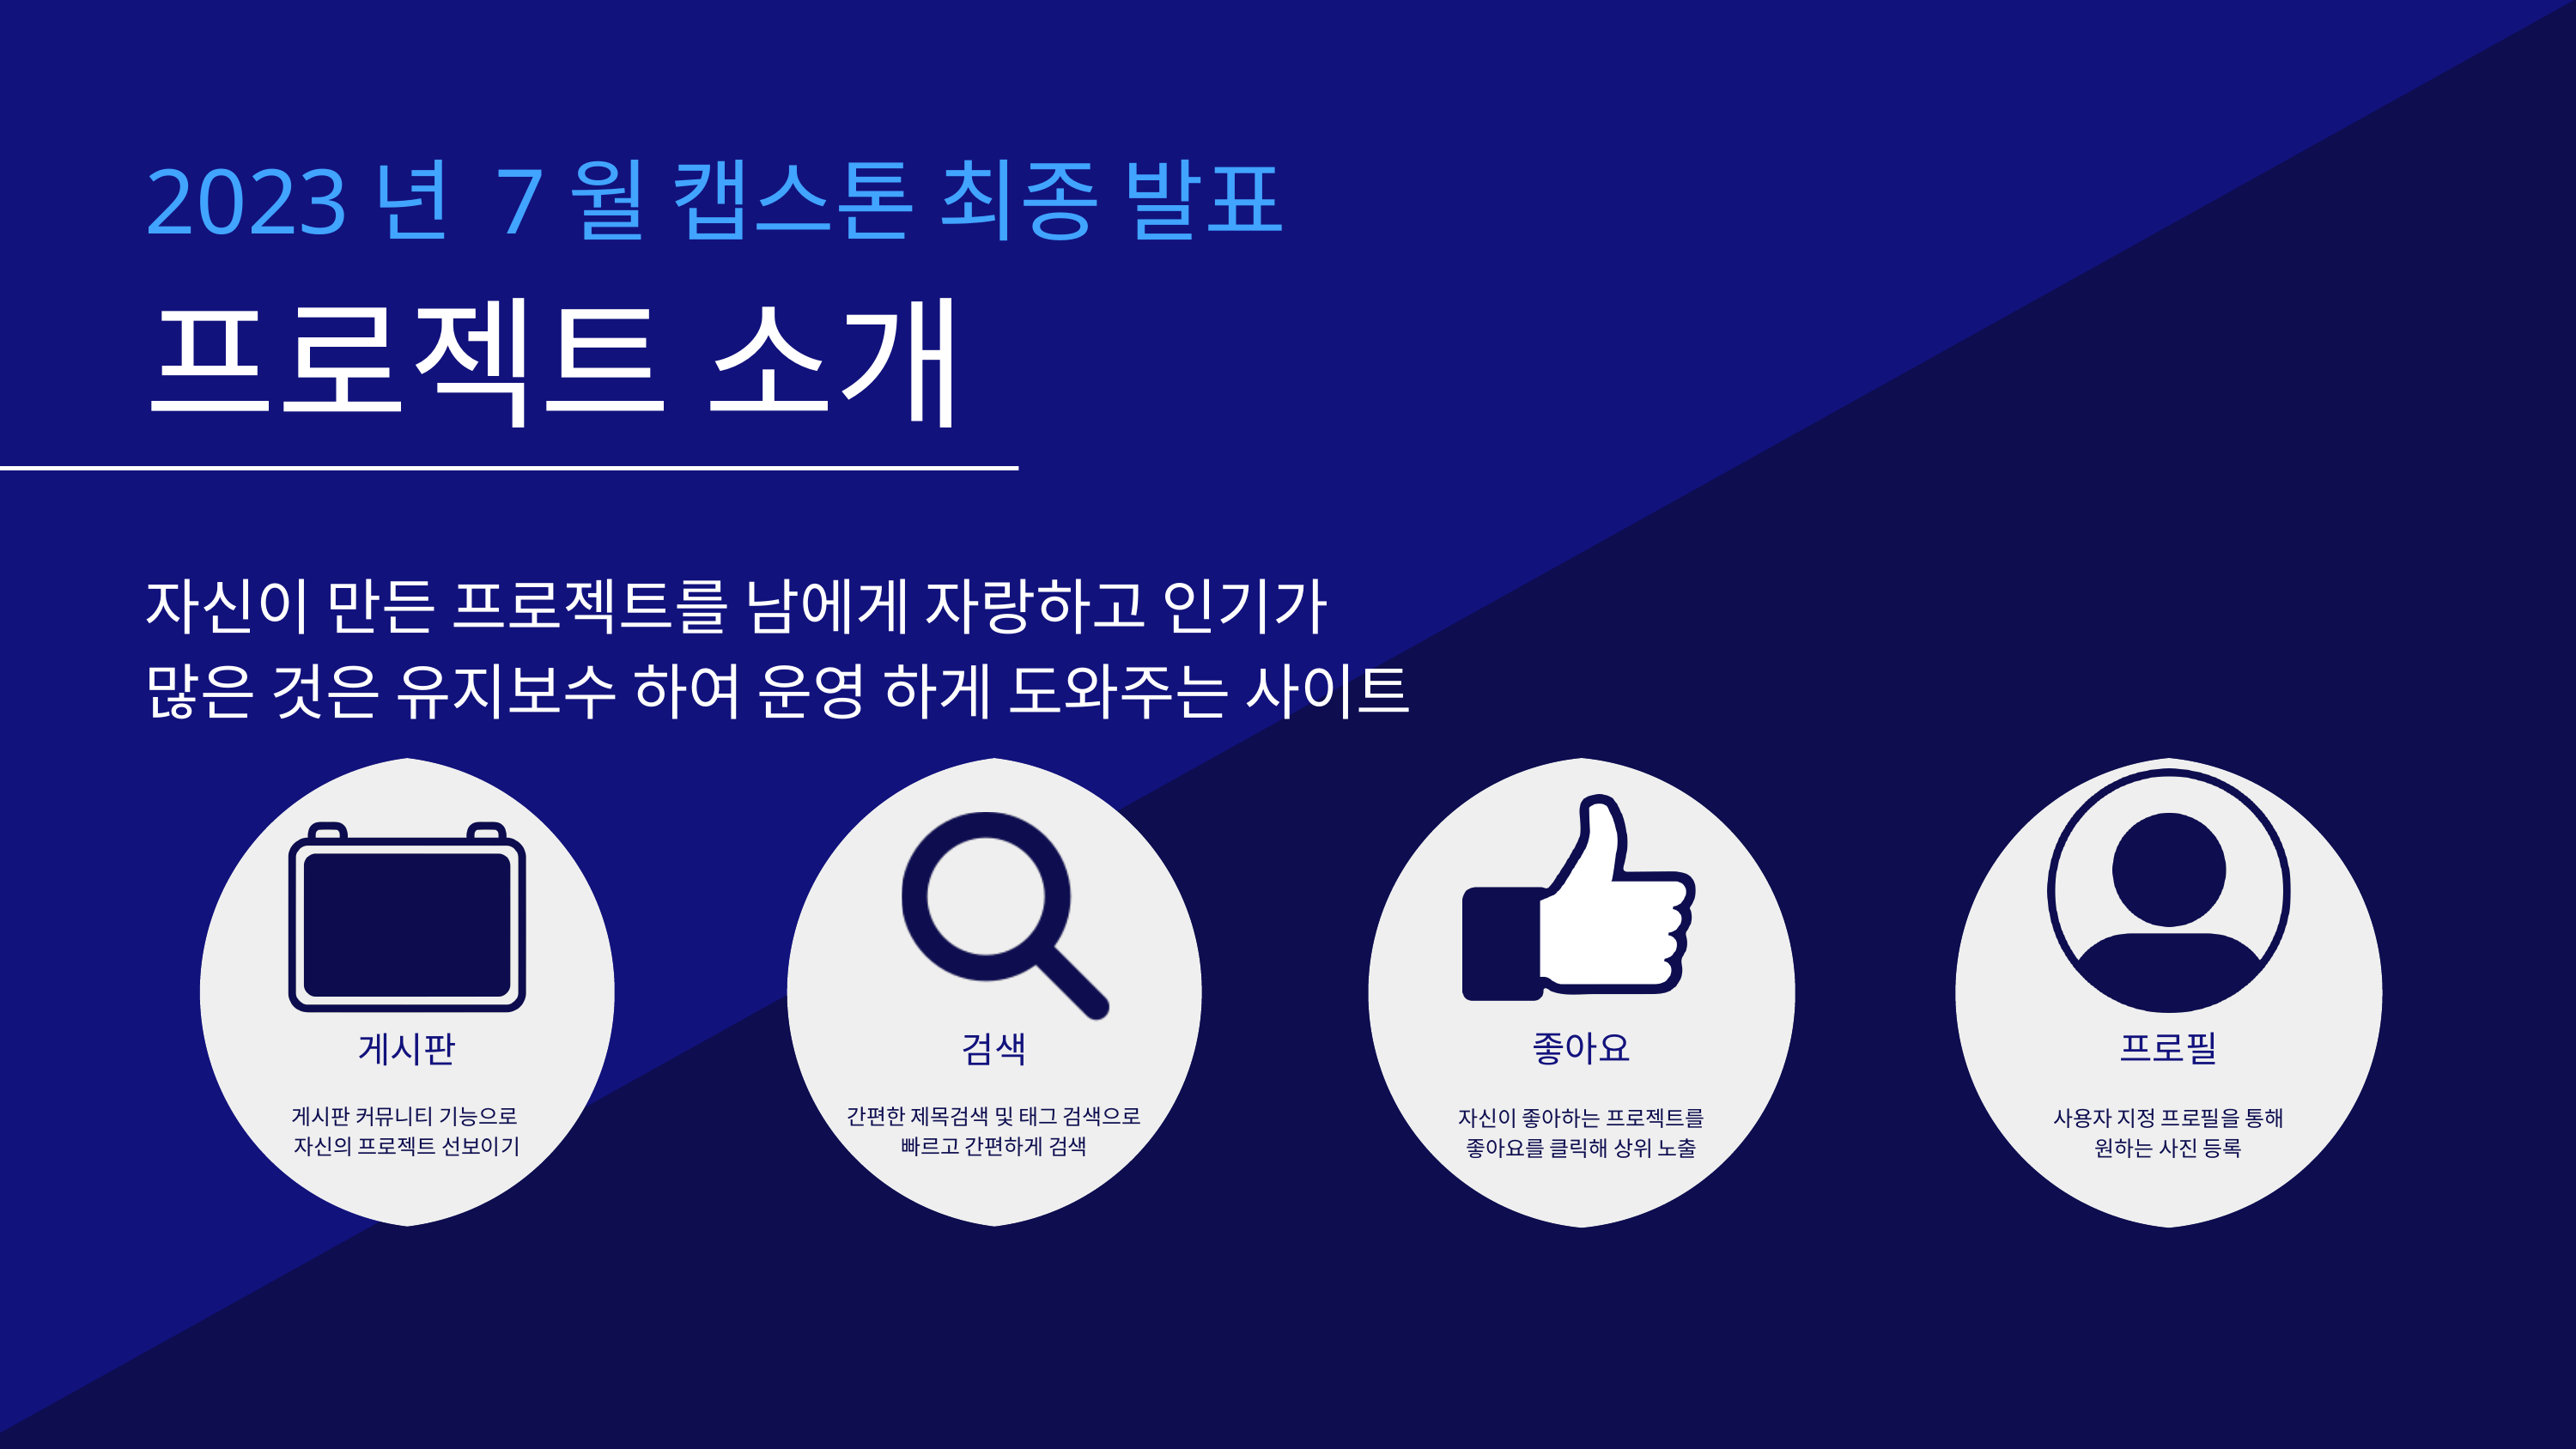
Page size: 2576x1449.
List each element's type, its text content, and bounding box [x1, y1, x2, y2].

text_box 자신이 만든 프로젝트를 남에게 자랑하고 인기가 많은 것은 유지보수 하여 운영 하게 도와주는 사이트 [144, 556, 742, 727]
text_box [1932, 757, 2405, 1228]
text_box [1345, 757, 1819, 1228]
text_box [171, 757, 644, 1227]
text_box 2023년 7월 캡스톤 최종 발표 [144, 139, 742, 252]
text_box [748, 38, 2576, 1449]
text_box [758, 757, 1231, 1227]
text_box 프로젝트 소개 [144, 273, 742, 446]
